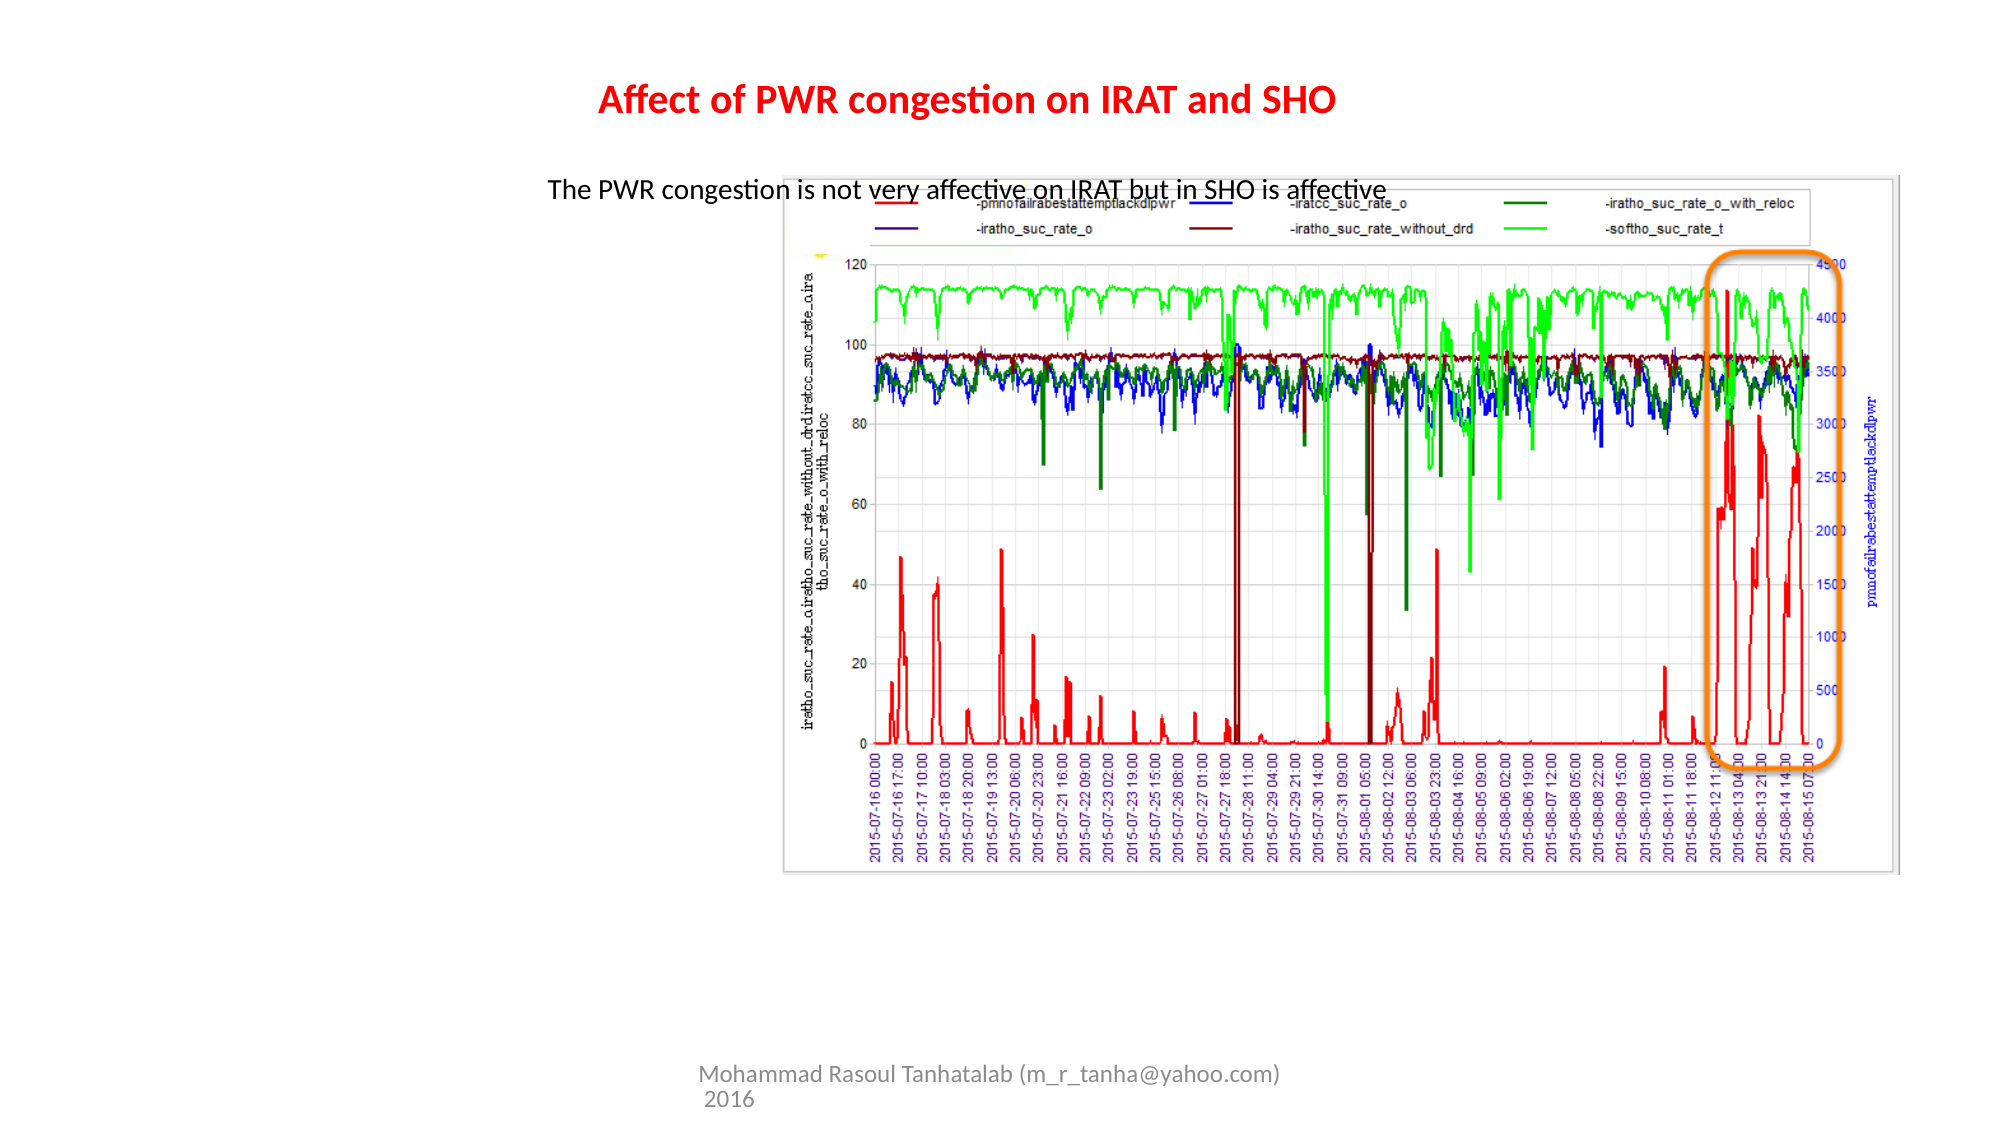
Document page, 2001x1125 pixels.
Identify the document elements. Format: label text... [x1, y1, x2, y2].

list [781, 175, 1901, 875]
footer Mohammad Rasoul Tanhatalab (m_r_tanha@yahoo.com) 2016 [683, 1042, 1317, 1103]
list The PWR congestion is not very affective on IRAT but in SHO is affective [205, 162, 1730, 259]
title Affect of PWR congestion on IRAT and SHO [173, 40, 1762, 129]
